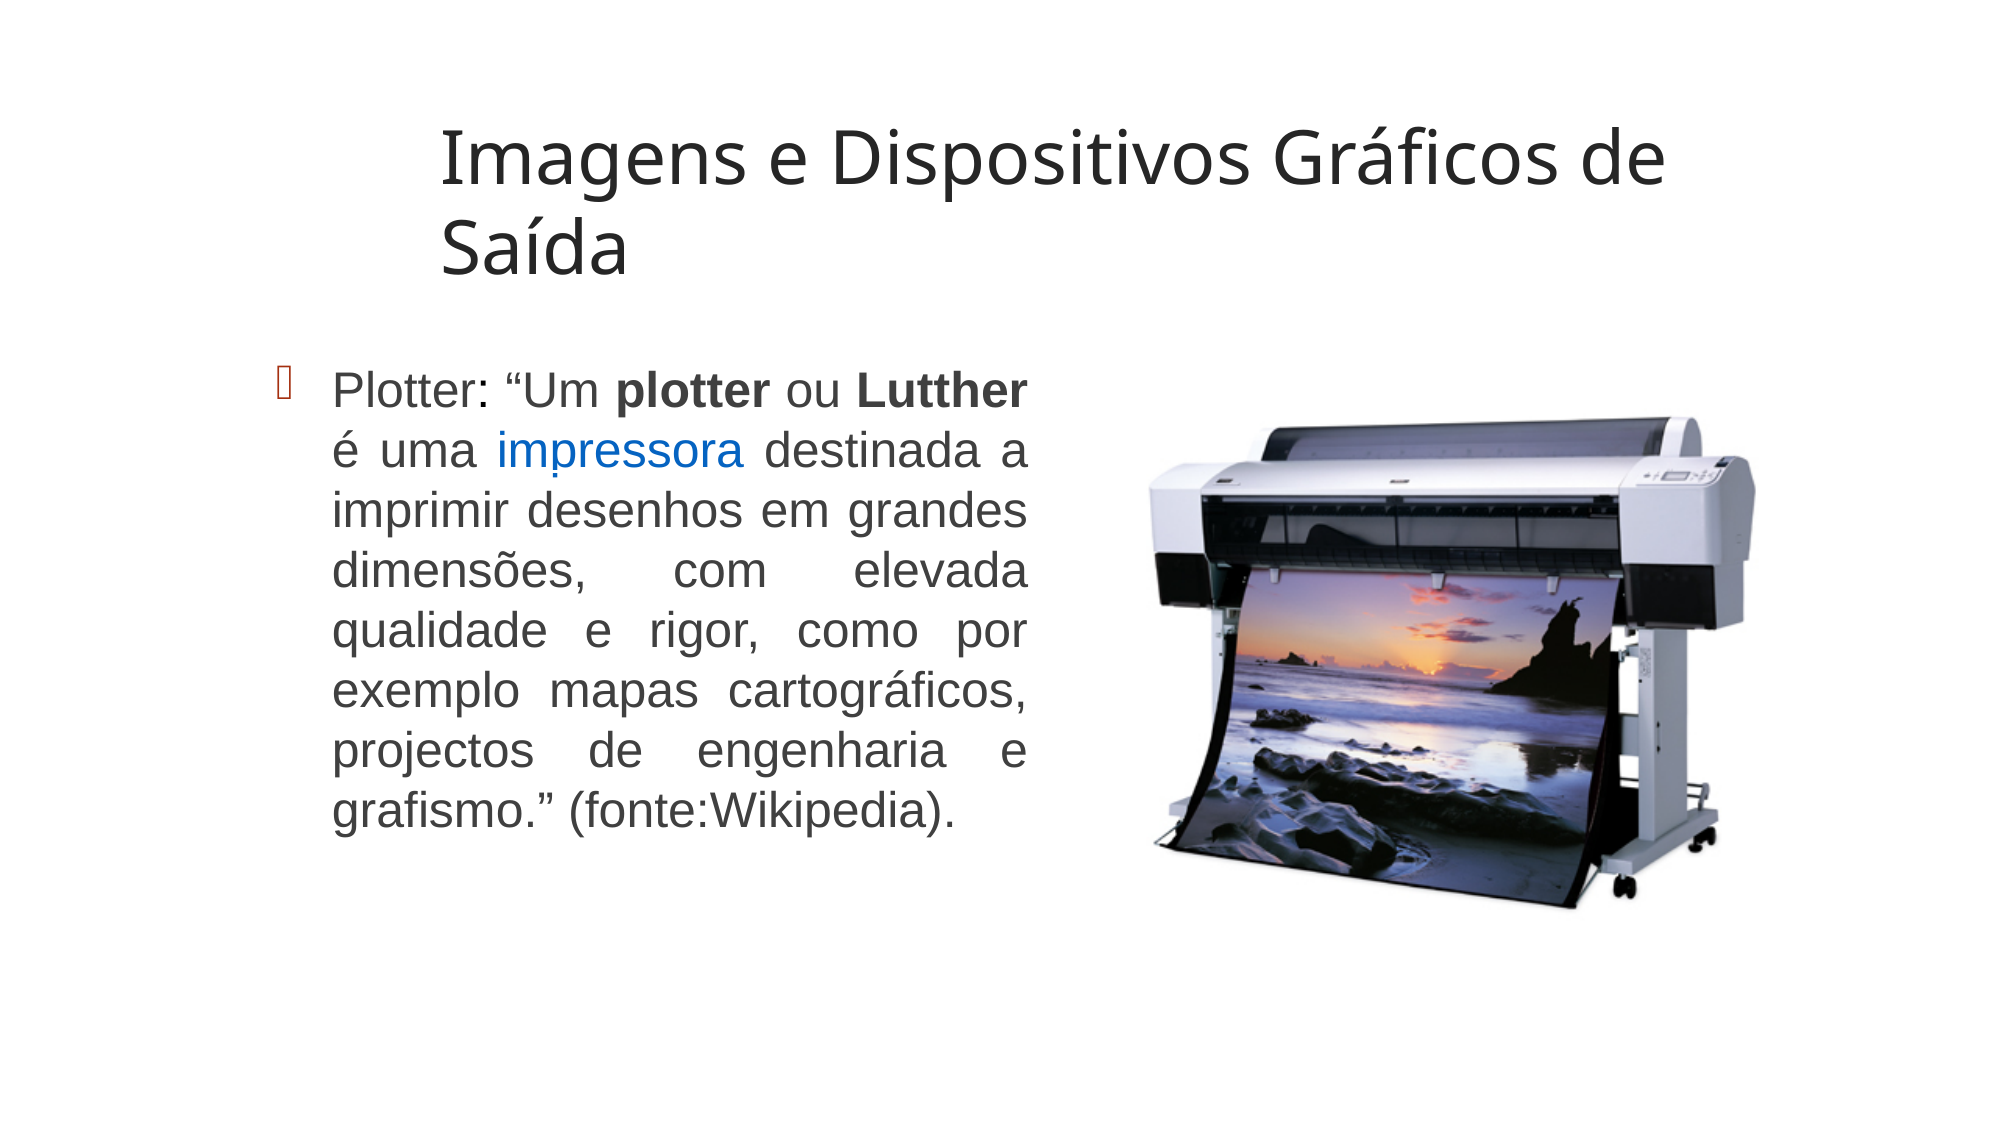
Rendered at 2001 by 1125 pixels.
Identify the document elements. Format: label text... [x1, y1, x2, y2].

text_box Plotter: “Um plotter ou Lutther é uma impressora destinada a imprimir desenhos em grandes dimensões, com elevada qualidade e rigor, como por exemplo mapas cartográficos, projectos de engenharia e grafismo.” (fonte:Wikipedia). [260, 350, 1044, 970]
picture [1135, 397, 1759, 922]
text_box Imagens e Dispositivos Gráficos de Saída [425, 102, 1888, 313]
